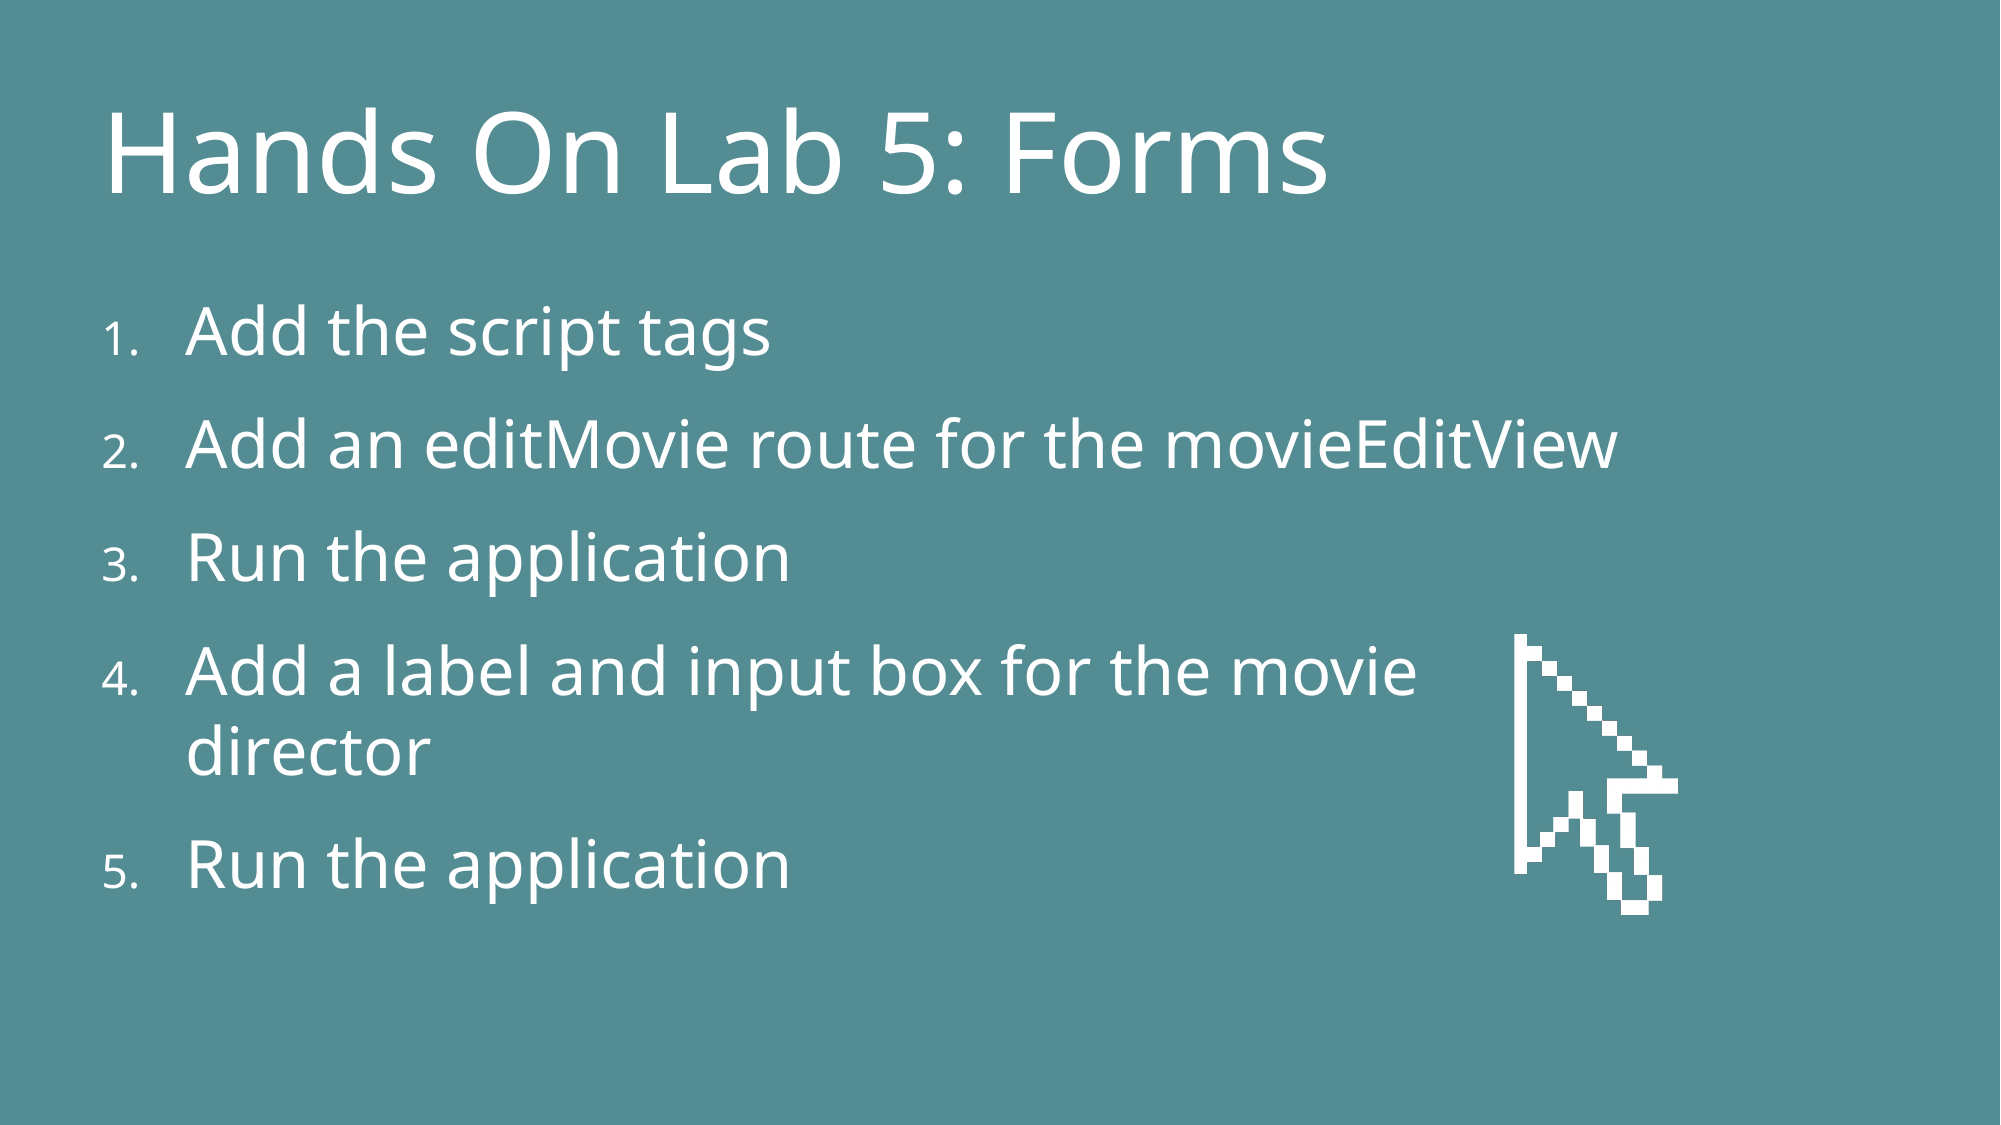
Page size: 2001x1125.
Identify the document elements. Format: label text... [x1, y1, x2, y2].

list Add the script tags Add an editMovie route for the movieEditView Run the application Add a label and input box for the movie director Run the application [101, 289, 1664, 1048]
title Hands On Lab 5: Forms [101, 30, 1988, 289]
